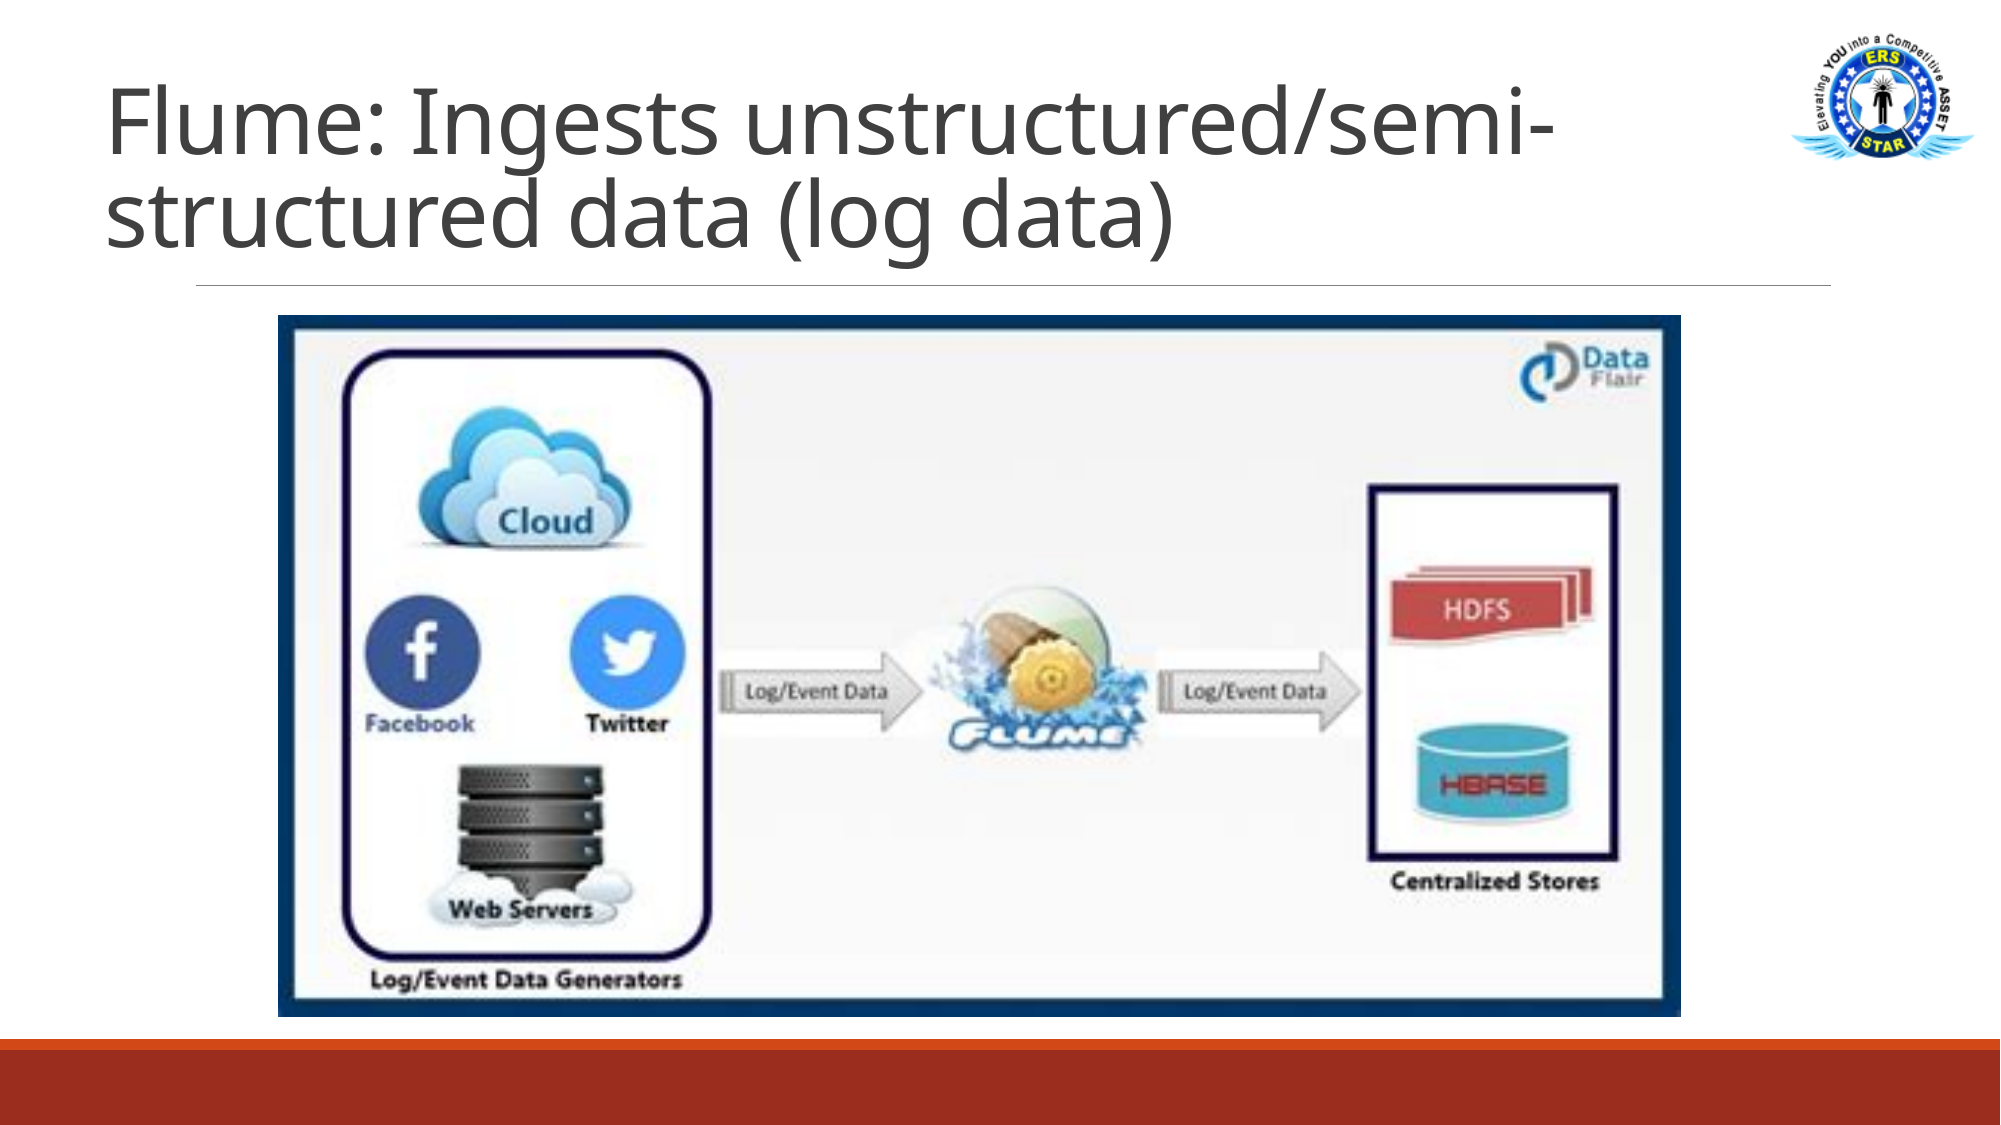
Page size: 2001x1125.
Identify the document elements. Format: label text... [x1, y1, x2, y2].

picture [277, 314, 1681, 1017]
title Flume: Ingests unstructured/semi-structured data (log data) [89, 47, 1859, 274]
picture [1787, 31, 1978, 166]
